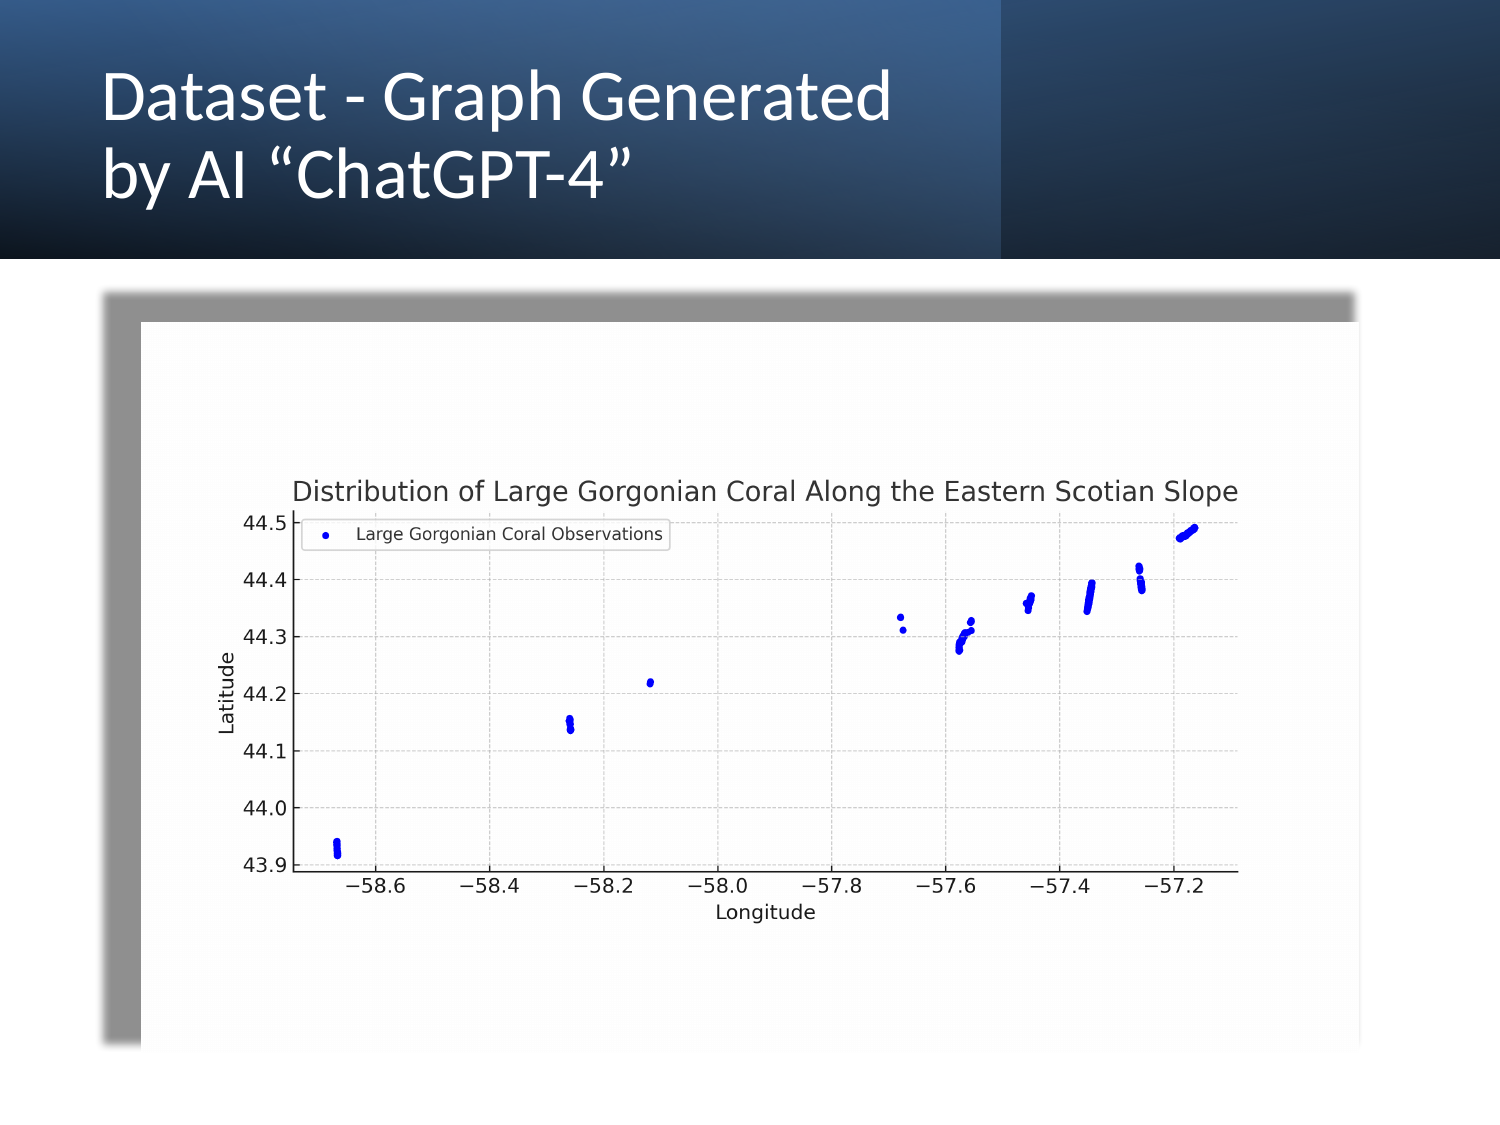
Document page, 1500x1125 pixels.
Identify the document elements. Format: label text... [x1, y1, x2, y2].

text_box [0, 0, 1500, 260]
picture [141, 322, 1359, 1054]
text_box Dataset - Graph Generated by AI “ChatGPT-4” [86, 40, 956, 231]
text_box [0, 261, 1500, 1125]
